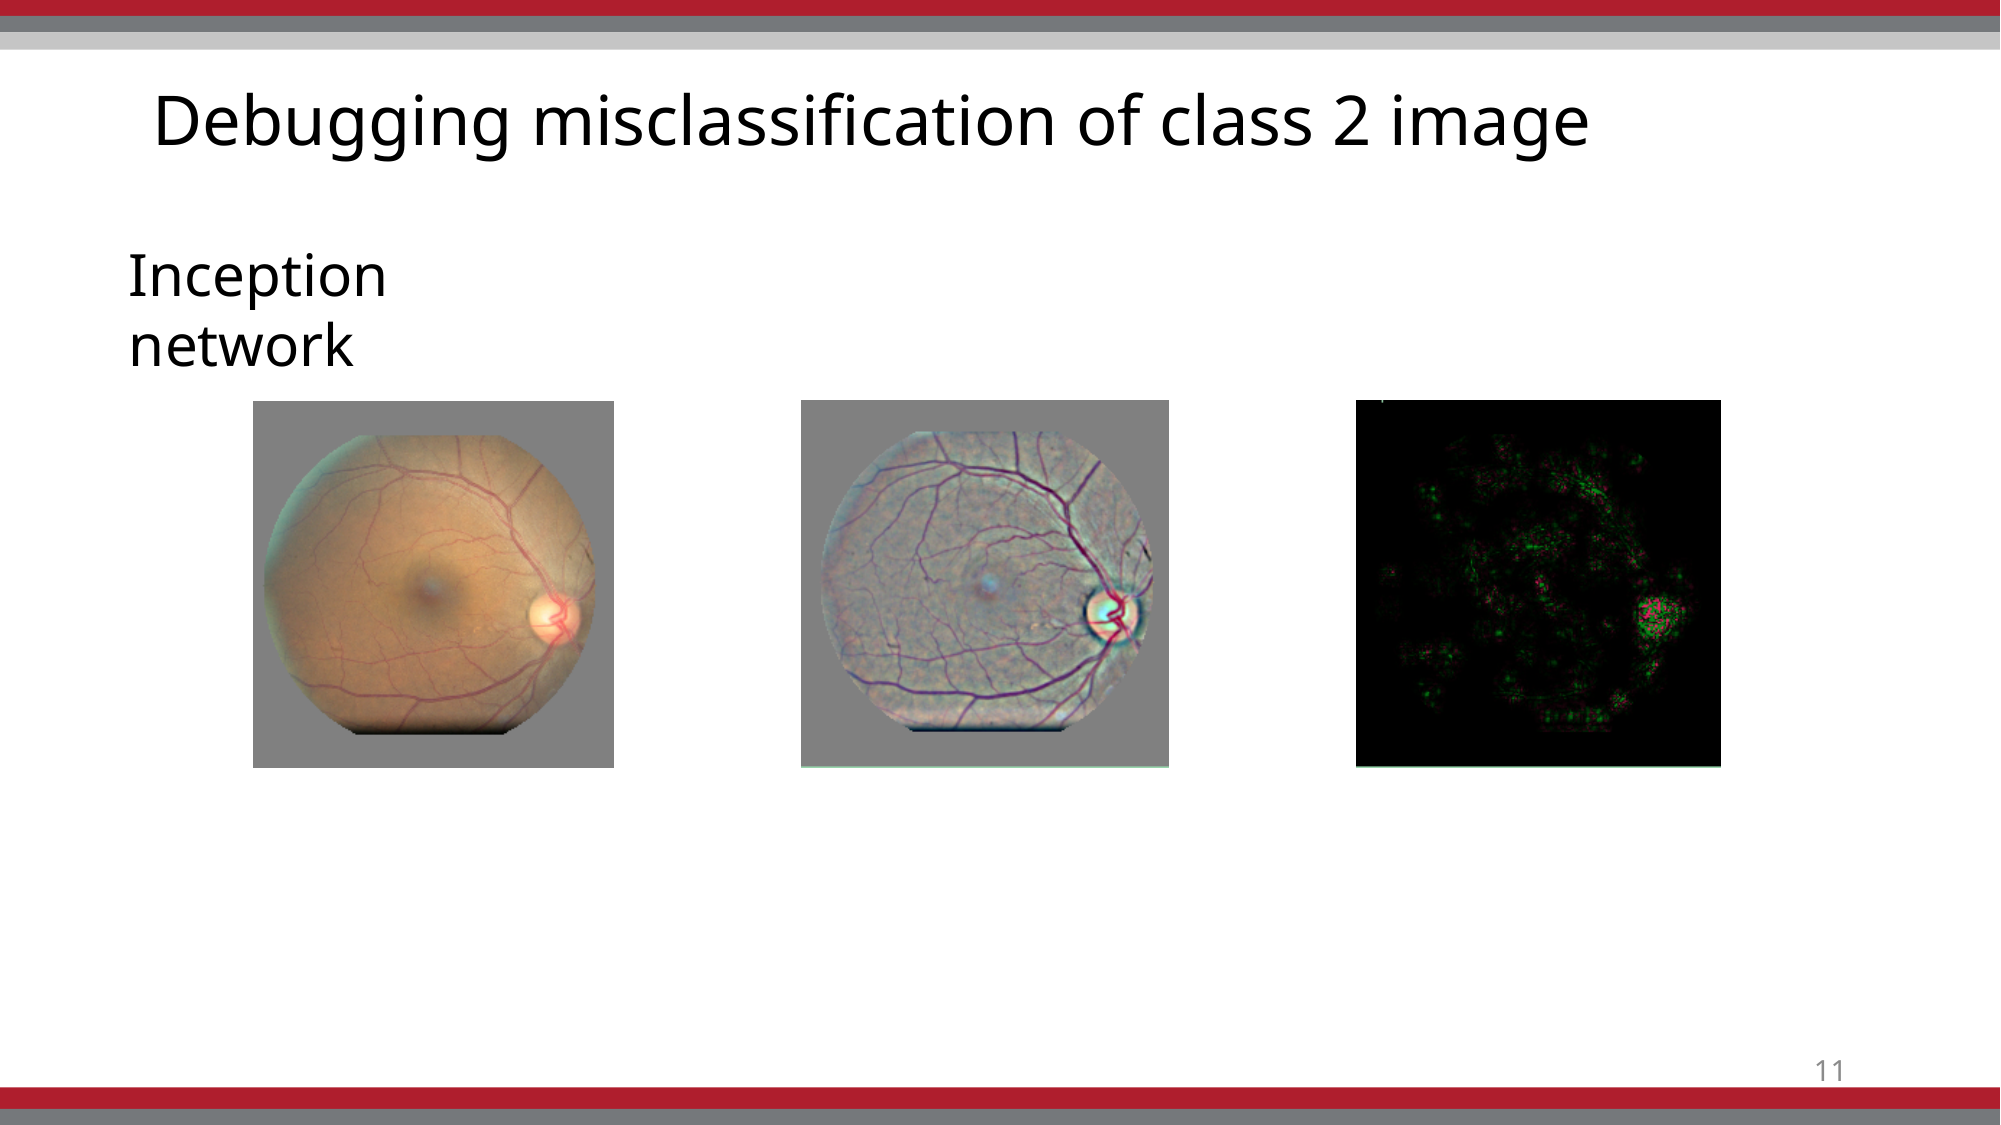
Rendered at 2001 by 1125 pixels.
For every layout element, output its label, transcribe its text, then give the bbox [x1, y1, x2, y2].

picture [1356, 400, 1721, 768]
title Debugging misclassification of class 2 image [137, 14, 1863, 233]
picture [801, 400, 1169, 768]
picture [253, 401, 614, 768]
slide_number 11 [1412, 1042, 1863, 1103]
text_box Inception network [114, 230, 583, 386]
